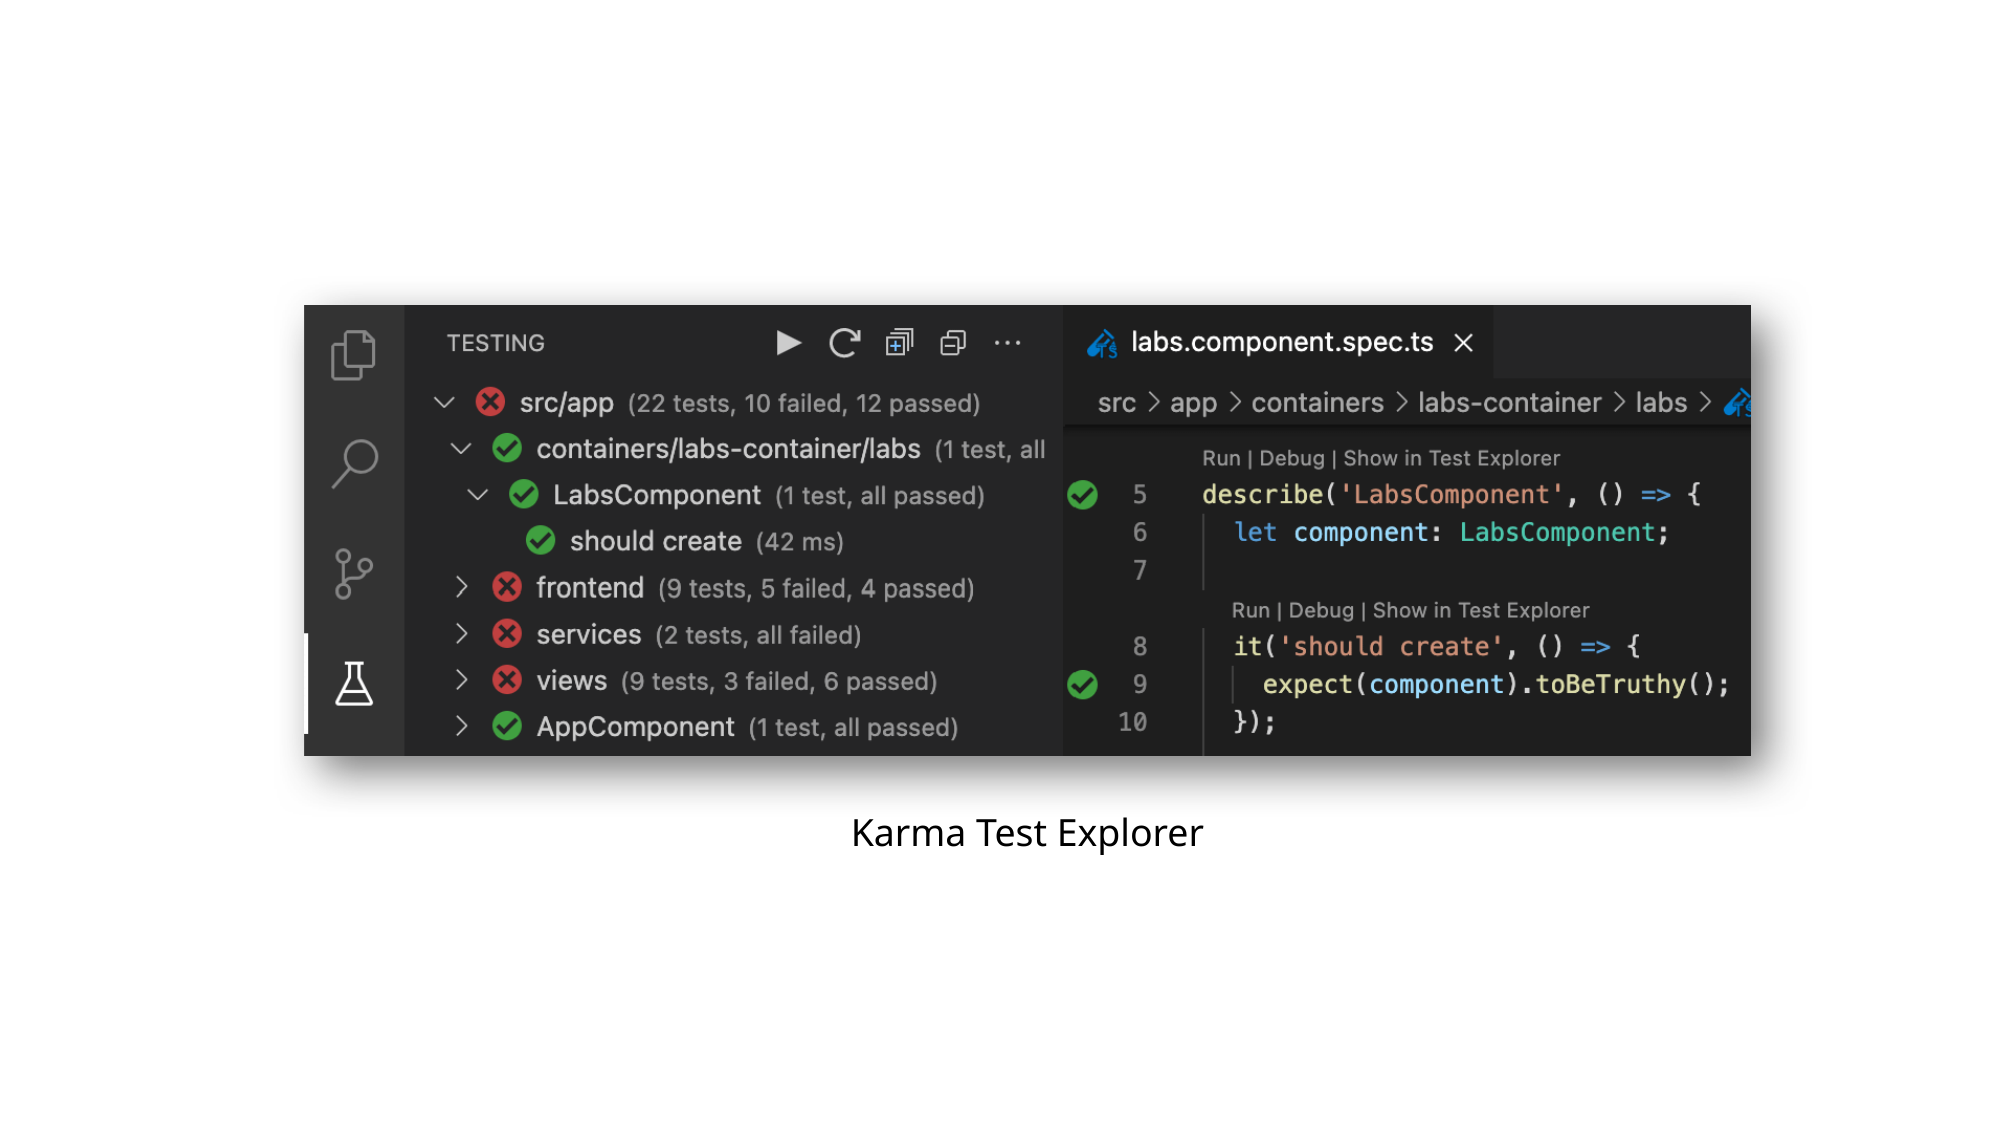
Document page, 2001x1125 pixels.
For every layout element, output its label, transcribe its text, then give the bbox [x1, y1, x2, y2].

text_box Karma Test Explorer [836, 802, 1220, 862]
picture [304, 305, 1751, 757]
